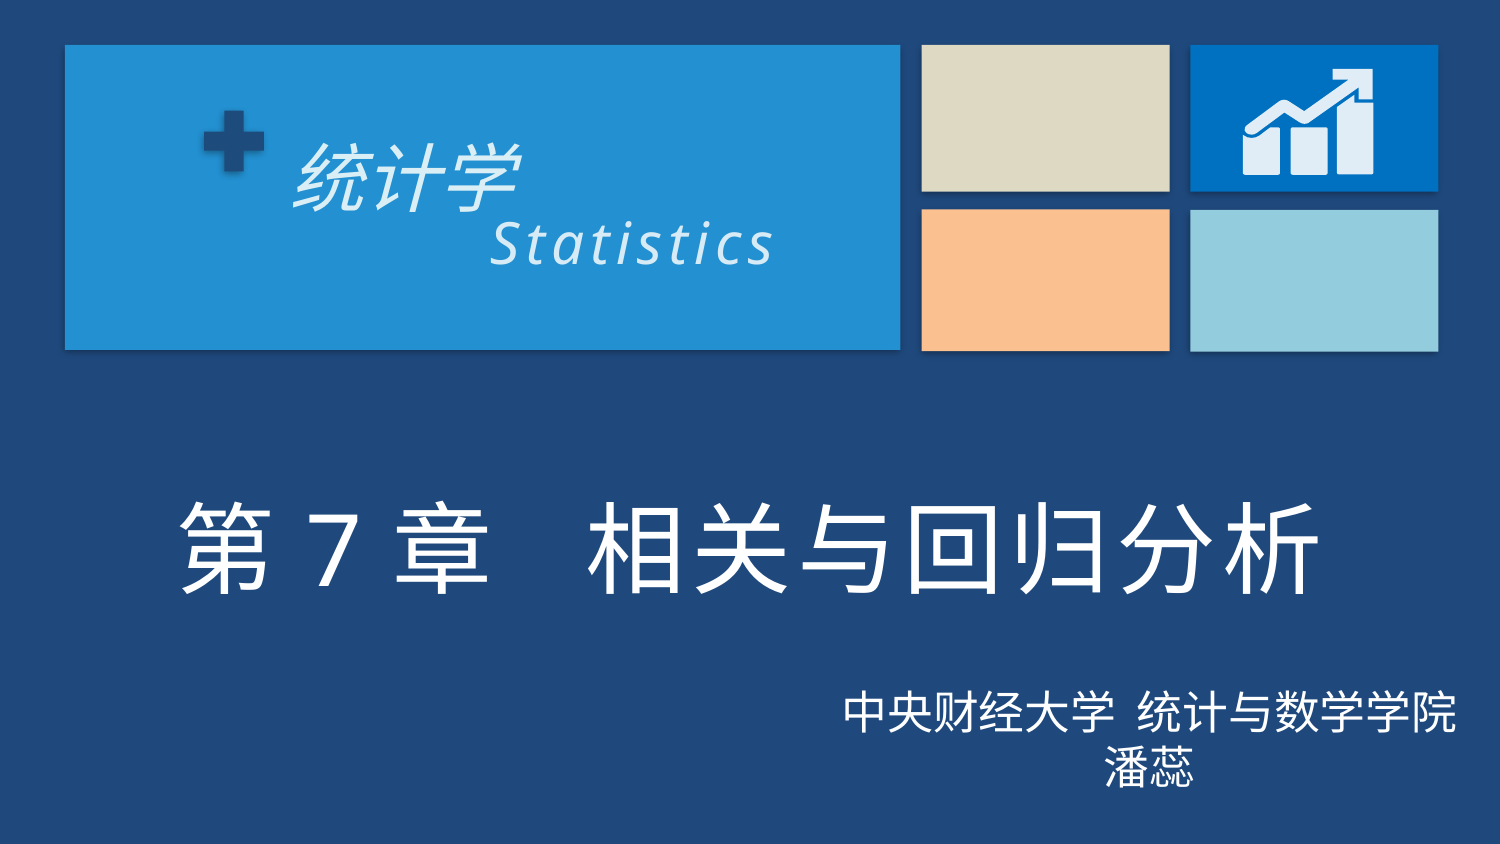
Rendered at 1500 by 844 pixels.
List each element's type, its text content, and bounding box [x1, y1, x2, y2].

subtitle 第7章 相关与回归分析 [42, 454, 1456, 657]
title 中央财经大学 统计与数学学院 潘蕊 [799, 692, 1500, 786]
